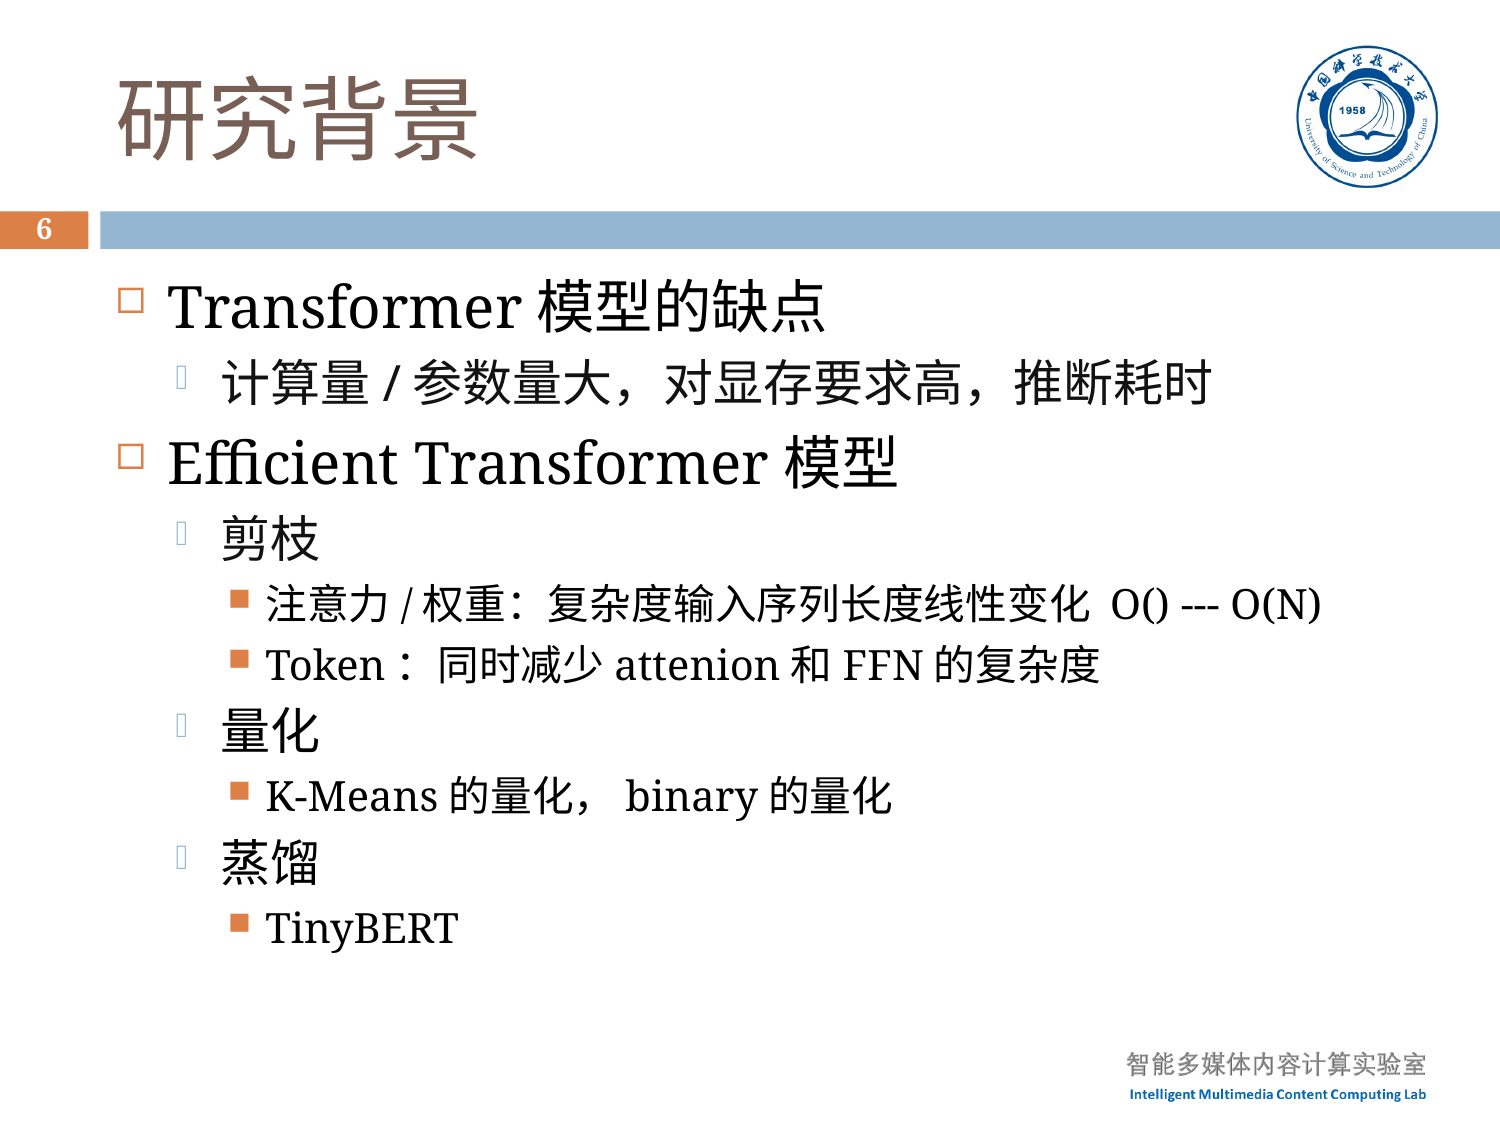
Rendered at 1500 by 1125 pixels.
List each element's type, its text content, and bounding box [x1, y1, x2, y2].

picture [1122, 1020, 1456, 1125]
title 研究背景 [100, 35, 1438, 198]
slide_number 6 [0, 211, 89, 250]
